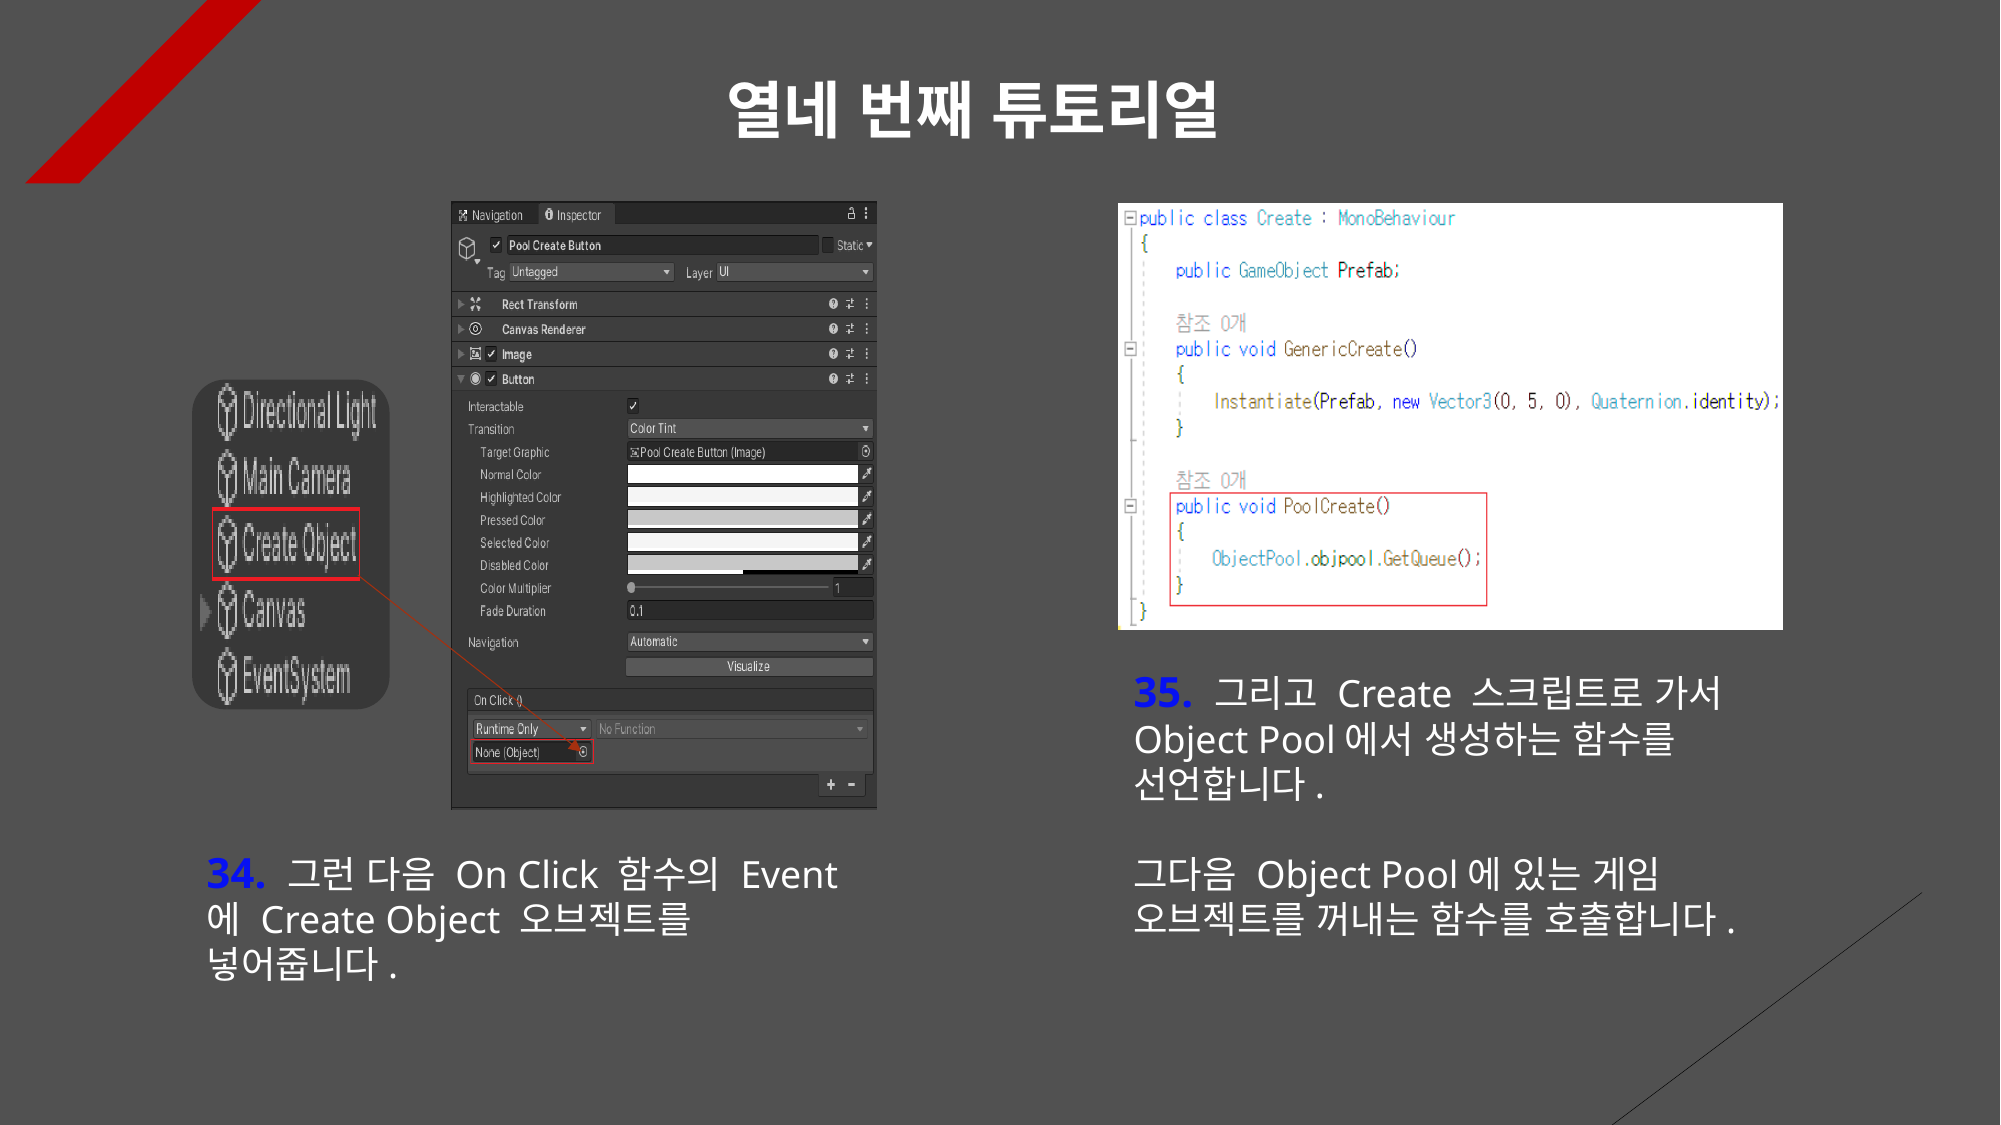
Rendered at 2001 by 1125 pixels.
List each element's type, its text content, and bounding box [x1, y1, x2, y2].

picture [1118, 203, 1783, 630]
text_box 34. 그런 다음 On Click 함수의 Event에 Create Object 오브젝트를 넣어줍니다. [192, 838, 876, 994]
picture [451, 201, 877, 810]
text_box 35. 그리고 Create 스크립트로 가서 Object Pool에서 생성하는 함수를 선언합니다. 그다음 Object Pool에 있는 게임 오브젝트를 꺼내는 함수를 호출합니다. [1118, 657, 1785, 949]
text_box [357, 574, 582, 752]
text_box 열네 번째 튜토리얼 [711, 63, 1289, 154]
picture [192, 379, 390, 710]
